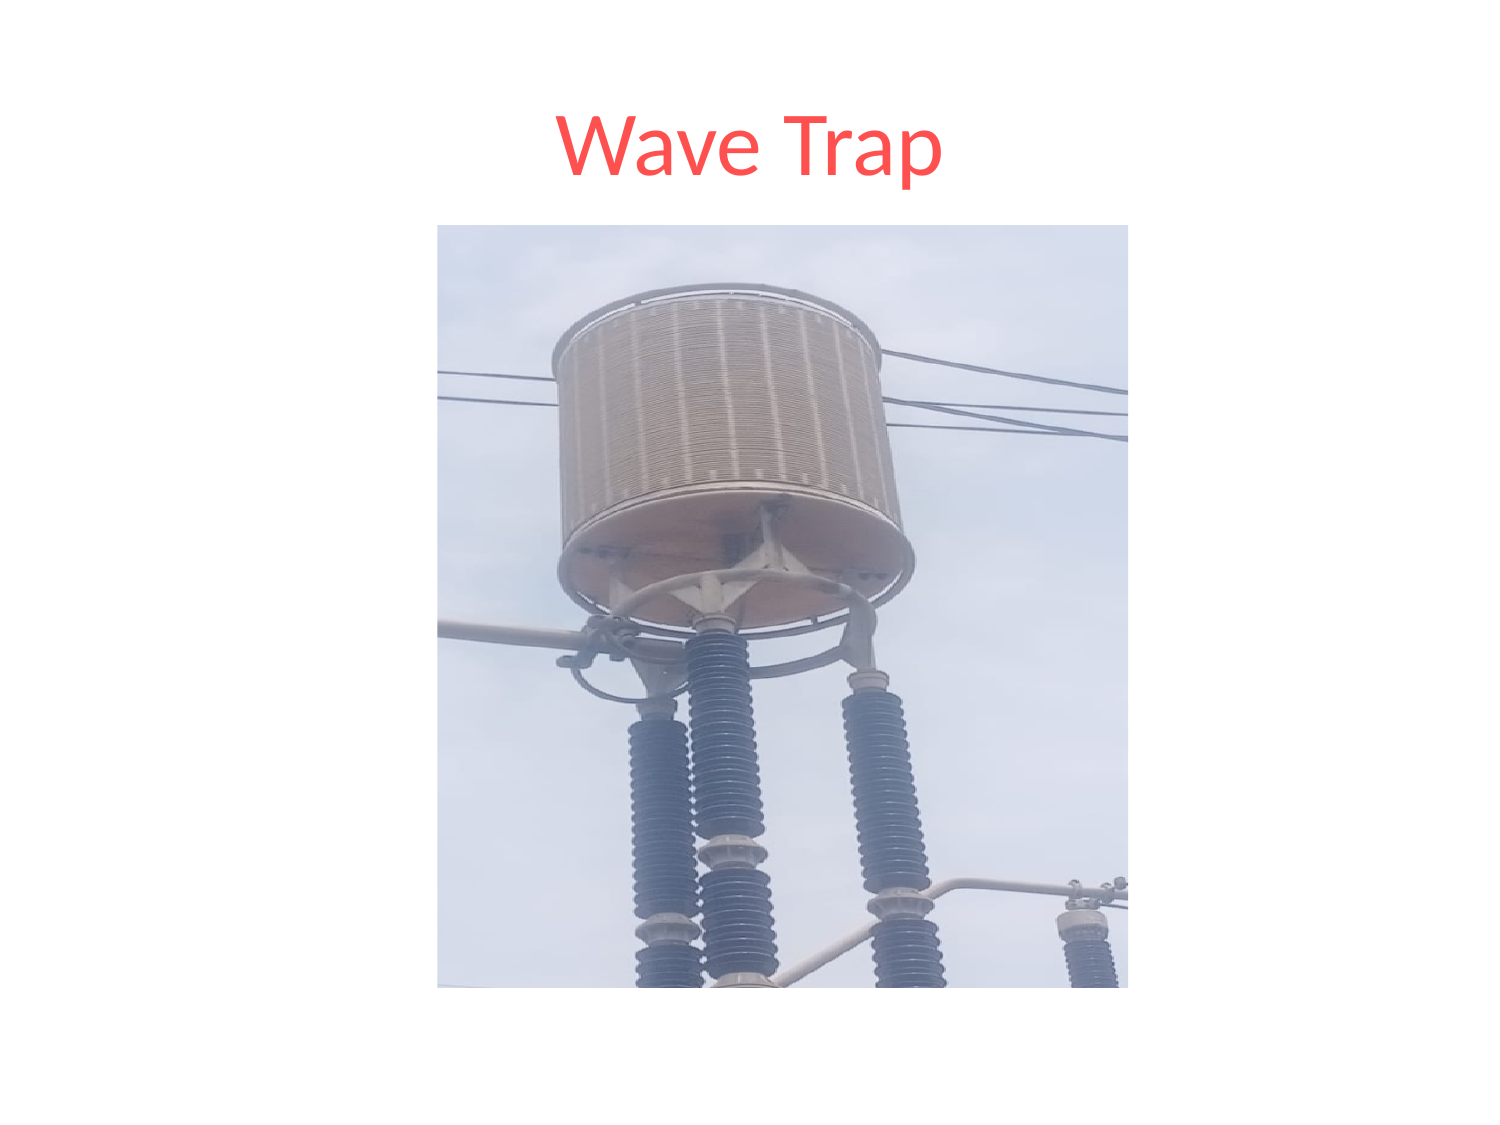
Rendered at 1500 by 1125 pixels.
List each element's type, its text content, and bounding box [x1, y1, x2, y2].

picture [437, 224, 1129, 988]
title Wave Trap [75, 45, 1425, 233]
